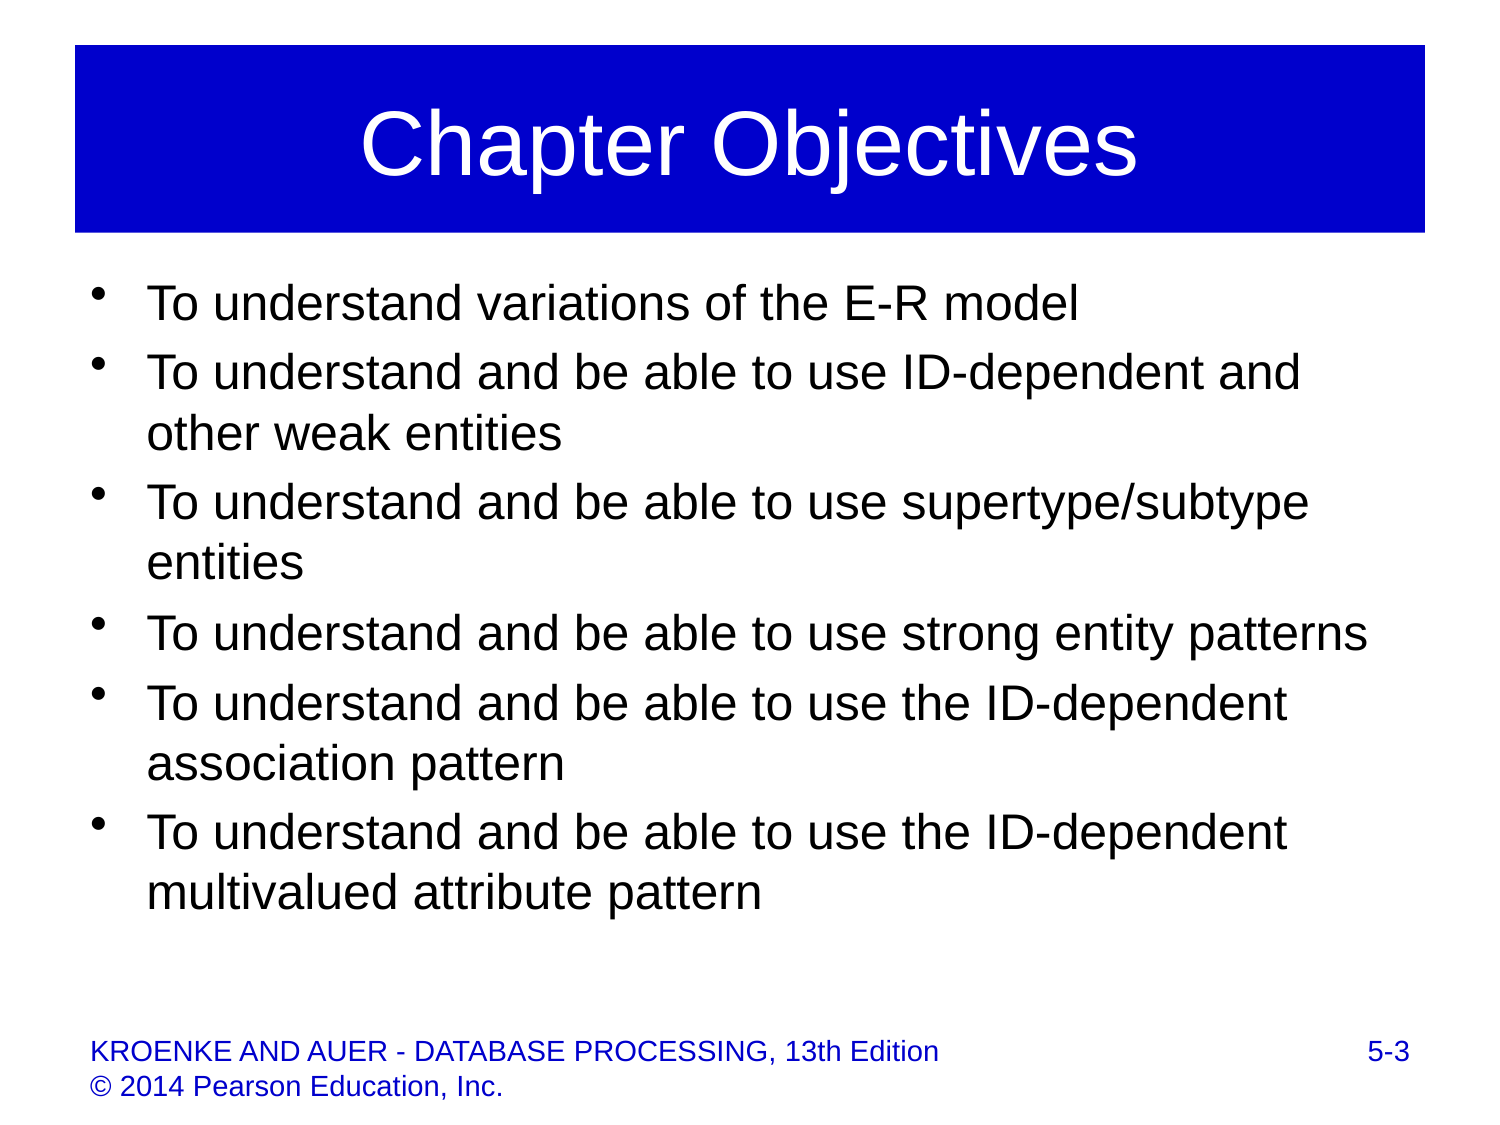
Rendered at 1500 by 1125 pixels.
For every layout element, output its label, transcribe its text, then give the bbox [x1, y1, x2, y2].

title Chapter Objectives [75, 45, 1425, 233]
list To understand variations of the E-R model To understand and be able to use ID-dependent and other weak entities To understand and be able to use supertype/subtype entities To understand and be able to use strong entity patterns To understand and be able to use the ID-dependent association pattern To understand and be able to use the ID-dependent multivalued attribute pattern [75, 262, 1425, 1005]
slide_number 5-3 [1074, 1024, 1426, 1103]
footer KROENKE AND AUER - DATABASE PROCESSING, 13th Edition © 2014 Pearson Education, Inc. [74, 1024, 976, 1104]
